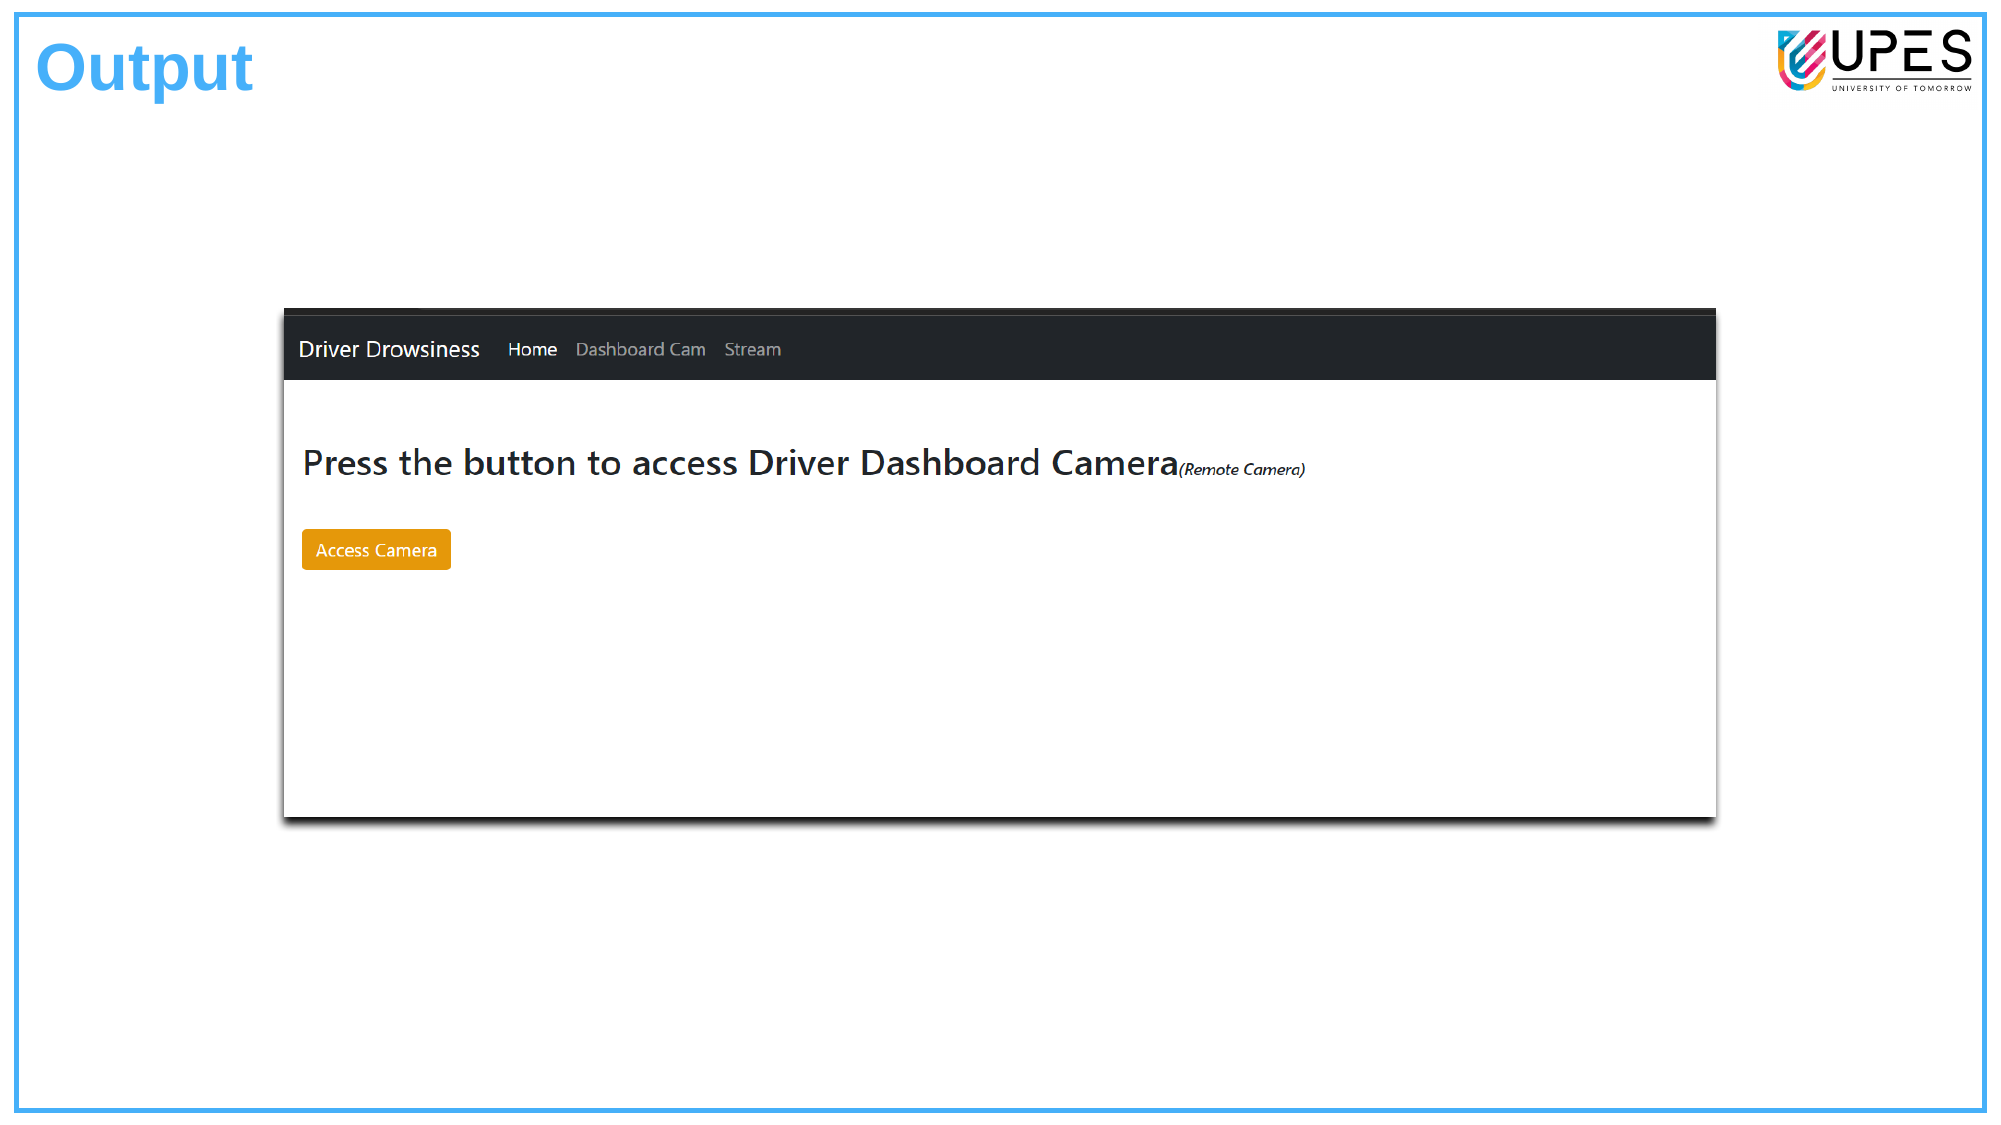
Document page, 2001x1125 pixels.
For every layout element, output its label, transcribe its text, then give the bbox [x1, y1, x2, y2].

picture [1758, 20, 1978, 110]
text_box Output [20, 16, 1256, 111]
picture [284, 307, 1716, 817]
